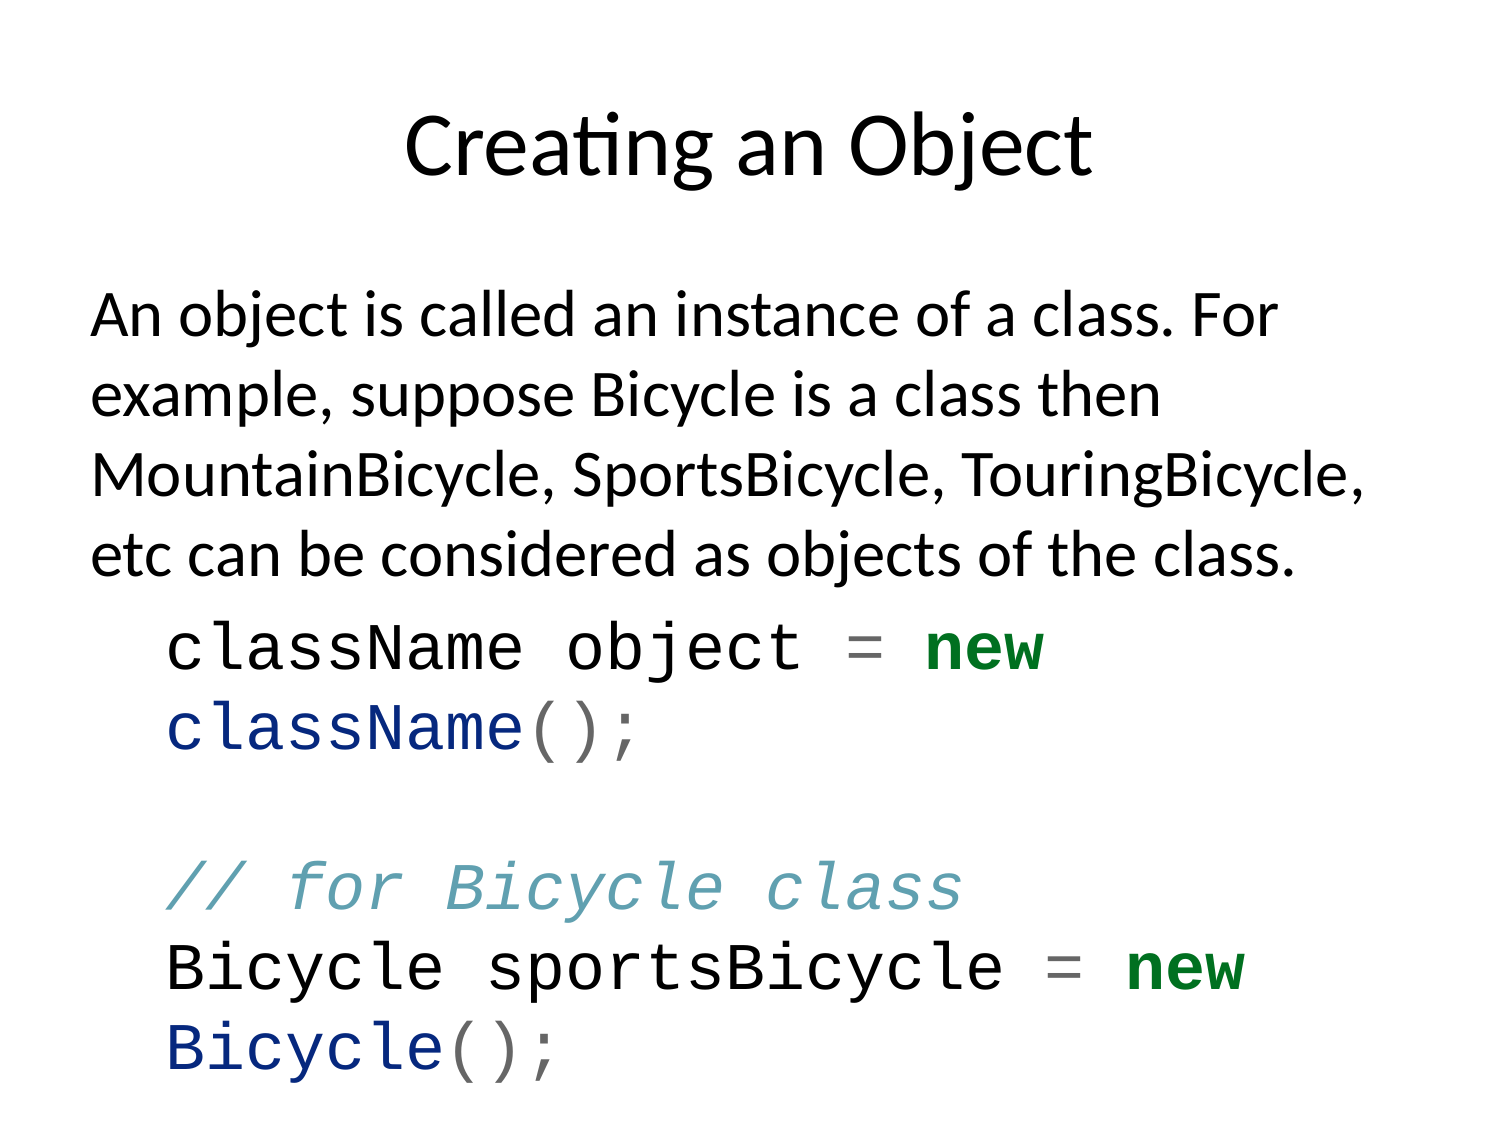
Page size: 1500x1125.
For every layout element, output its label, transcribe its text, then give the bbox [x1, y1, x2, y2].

list An object is called an instance of a class. For example, suppose Bicycle is a class then MountainBicycle, SportsBicycle, TouringBicycle, etc can be considered as objects of the class. className object = new className(); // for Bicycle class Bicycle sportsBicycle = new Bicycle(); Bicycle touringBicycle = new Bicycle(); We have used the new keyword along with the constructor of the class to create an object. Constructors are similar to methods and have the same name as the class. For example, Bicycle() is the constructor of the Bicycle class. [75, 262, 1425, 1005]
title Creating an Object [75, 45, 1425, 233]
